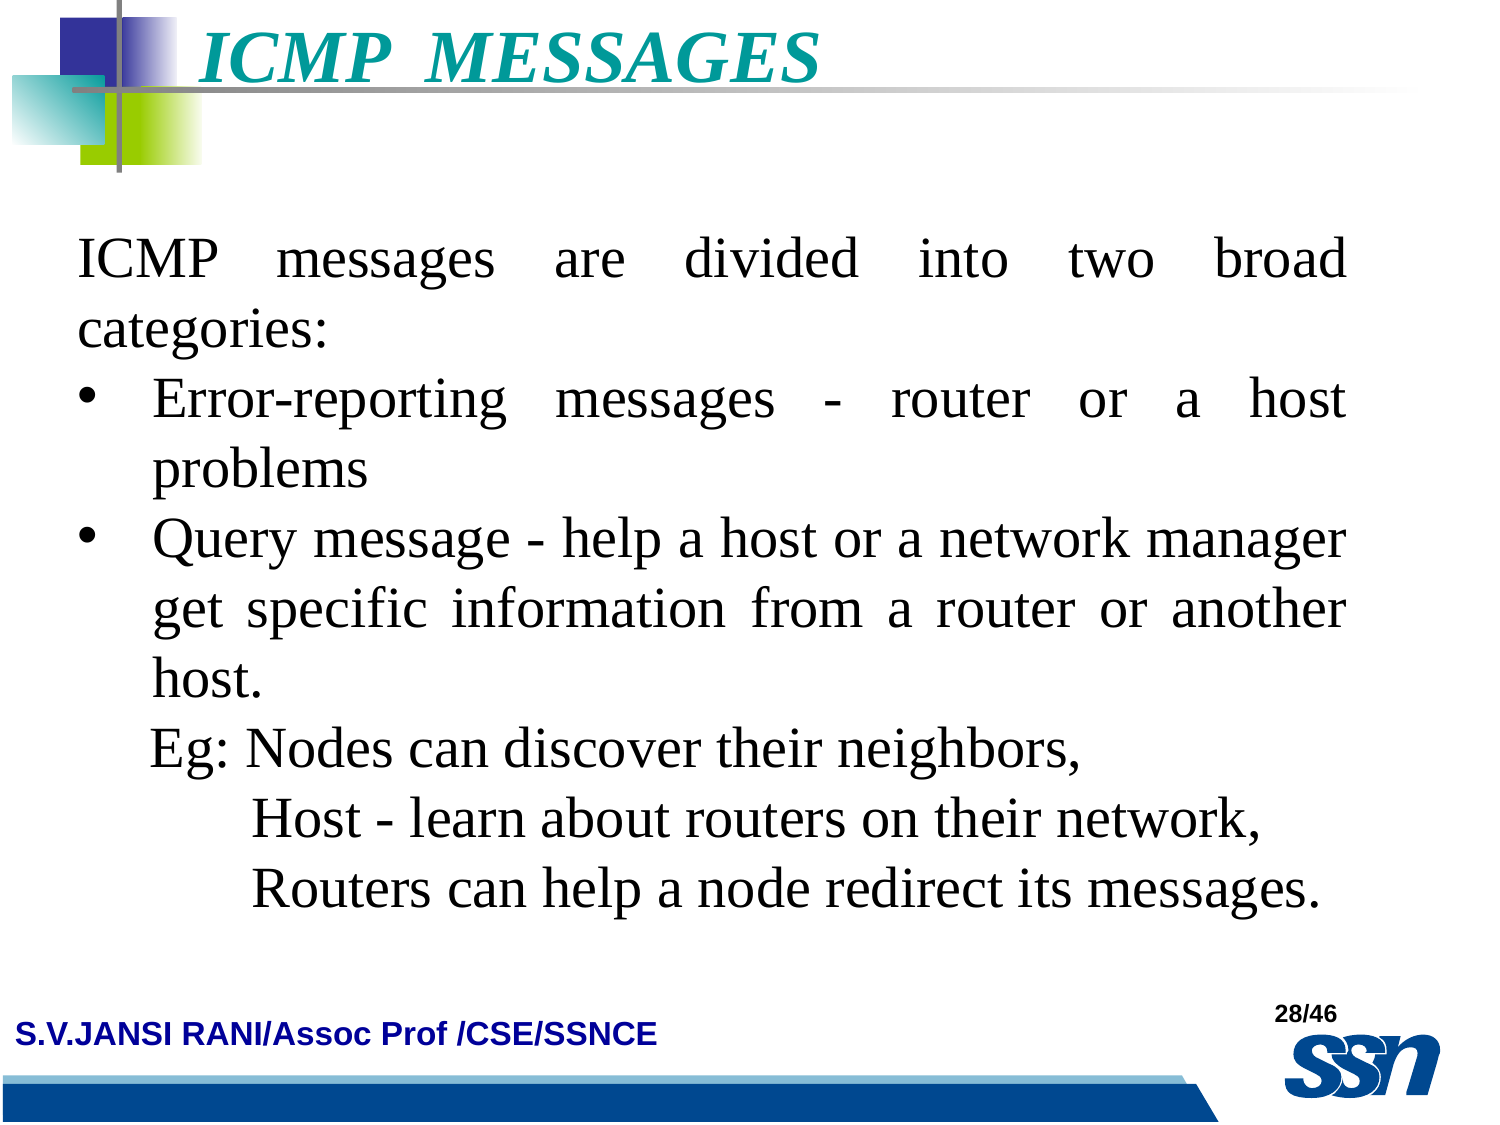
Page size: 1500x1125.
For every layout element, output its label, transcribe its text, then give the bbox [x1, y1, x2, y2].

text_box [122, 93, 141, 165]
text_box [60, 17, 116, 86]
text_box [837, 87, 1423, 93]
text_box ICMP MESSAGES [184, 0, 837, 105]
text_box [116, 0, 122, 87]
text_box [116, 93, 122, 173]
text_box ICMP messages are divided into two broad categories: Error-reporting messages - router or a host problems Query message - help a host or a network manager get specific information from a router or another host. Eg: Nodes can discover their neighbors, Host - learn about routers on their network, Routers can help a node redirect its messages. [62, 212, 1363, 927]
text_box [72, 87, 184, 93]
text_box [80, 93, 116, 165]
text_box [141, 93, 202, 165]
text_box [122, 17, 177, 86]
text_box [12, 75, 105, 145]
